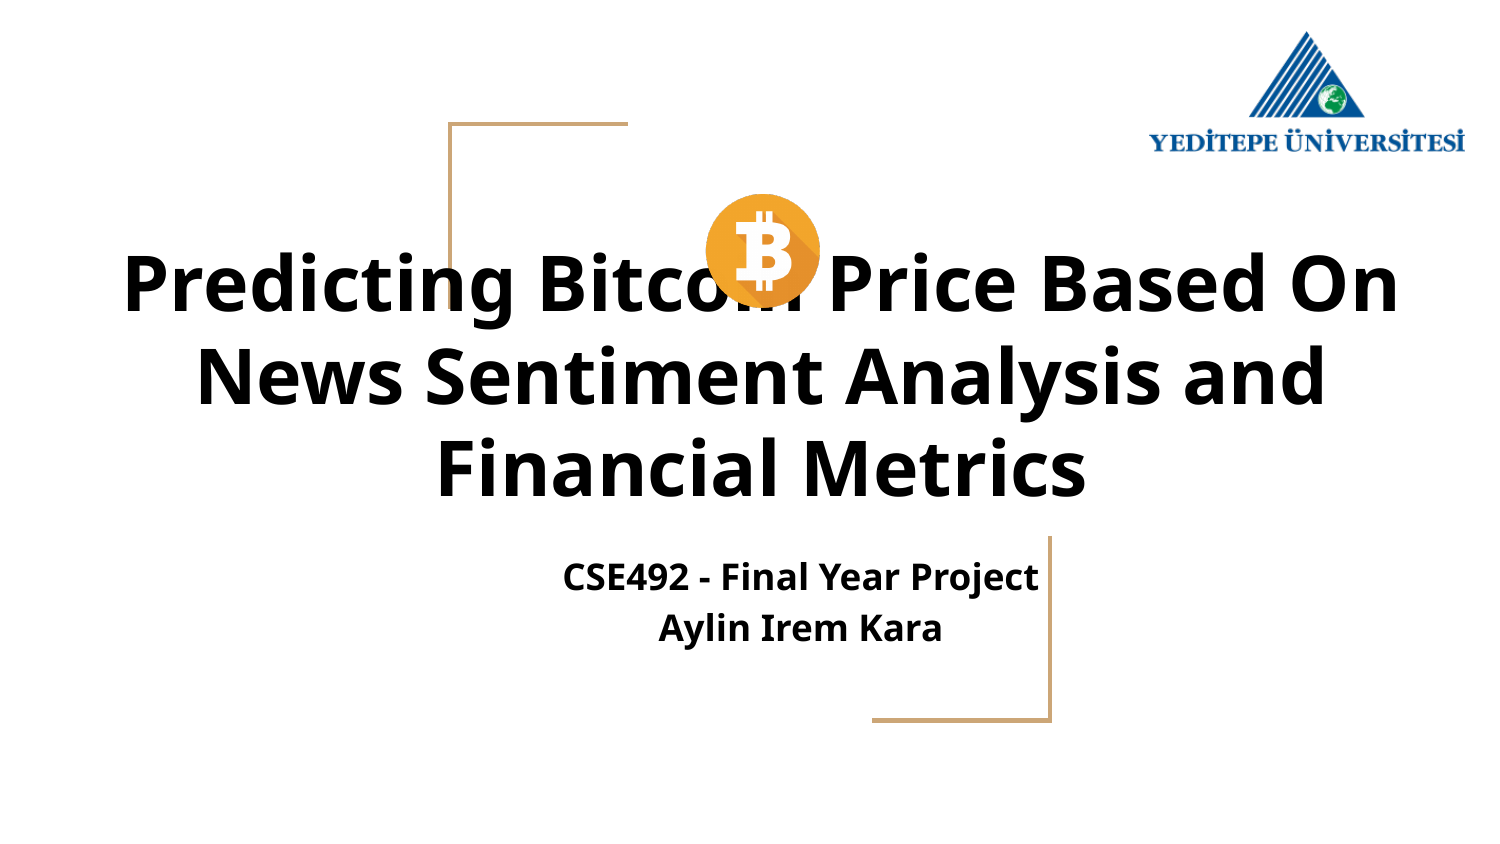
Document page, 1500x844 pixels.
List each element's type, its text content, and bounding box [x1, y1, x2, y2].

picture [1148, 31, 1466, 153]
title Predicting Bitcoin Price Based On News Sentiment Analysis and Financial Metrics [62, 316, 1461, 528]
picture [692, 179, 831, 317]
subtitle CSE492 - Final Year Project Aylin Irem Kara [453, 531, 1150, 653]
